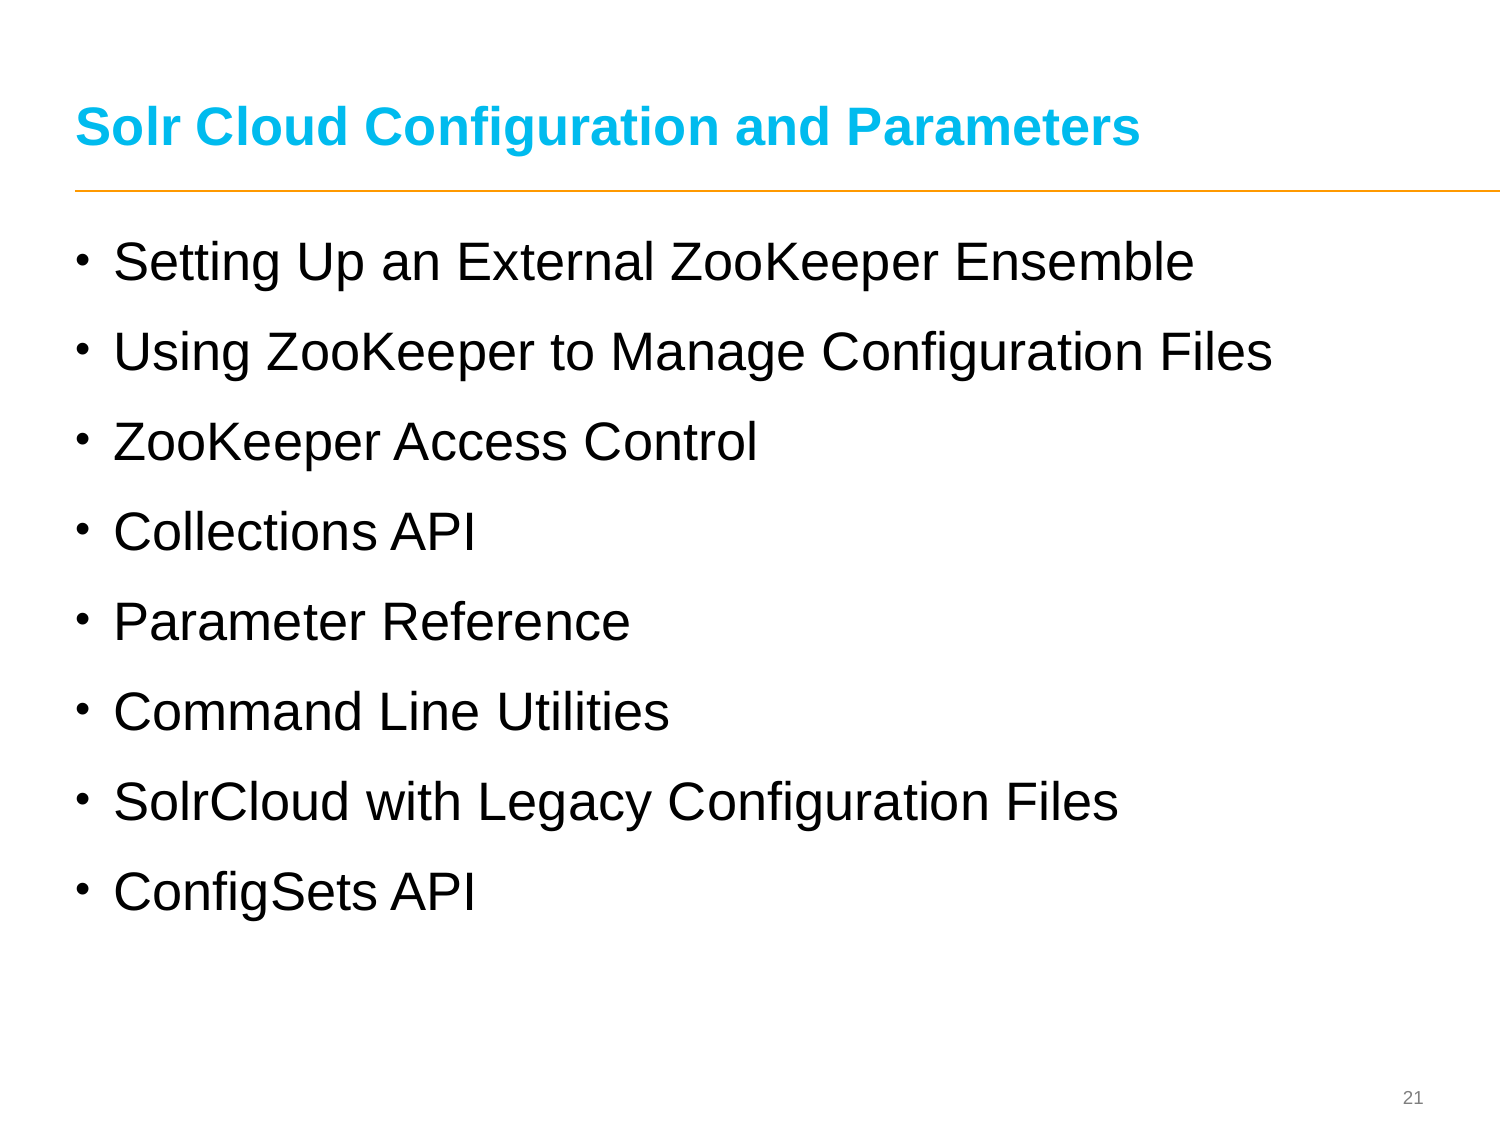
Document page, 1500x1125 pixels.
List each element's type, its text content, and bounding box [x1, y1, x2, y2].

title Solr Cloud Configuration and Parameters [75, 27, 1422, 157]
list Setting Up an External ZooKeeper Ensemble Using ZooKeeper to Manage Configuration Files ZooKeeper Access Control Collections API Parameter Reference Command Line Utilities SolrCloud with Legacy Configuration Files ConfigSets API [75, 226, 1425, 1018]
